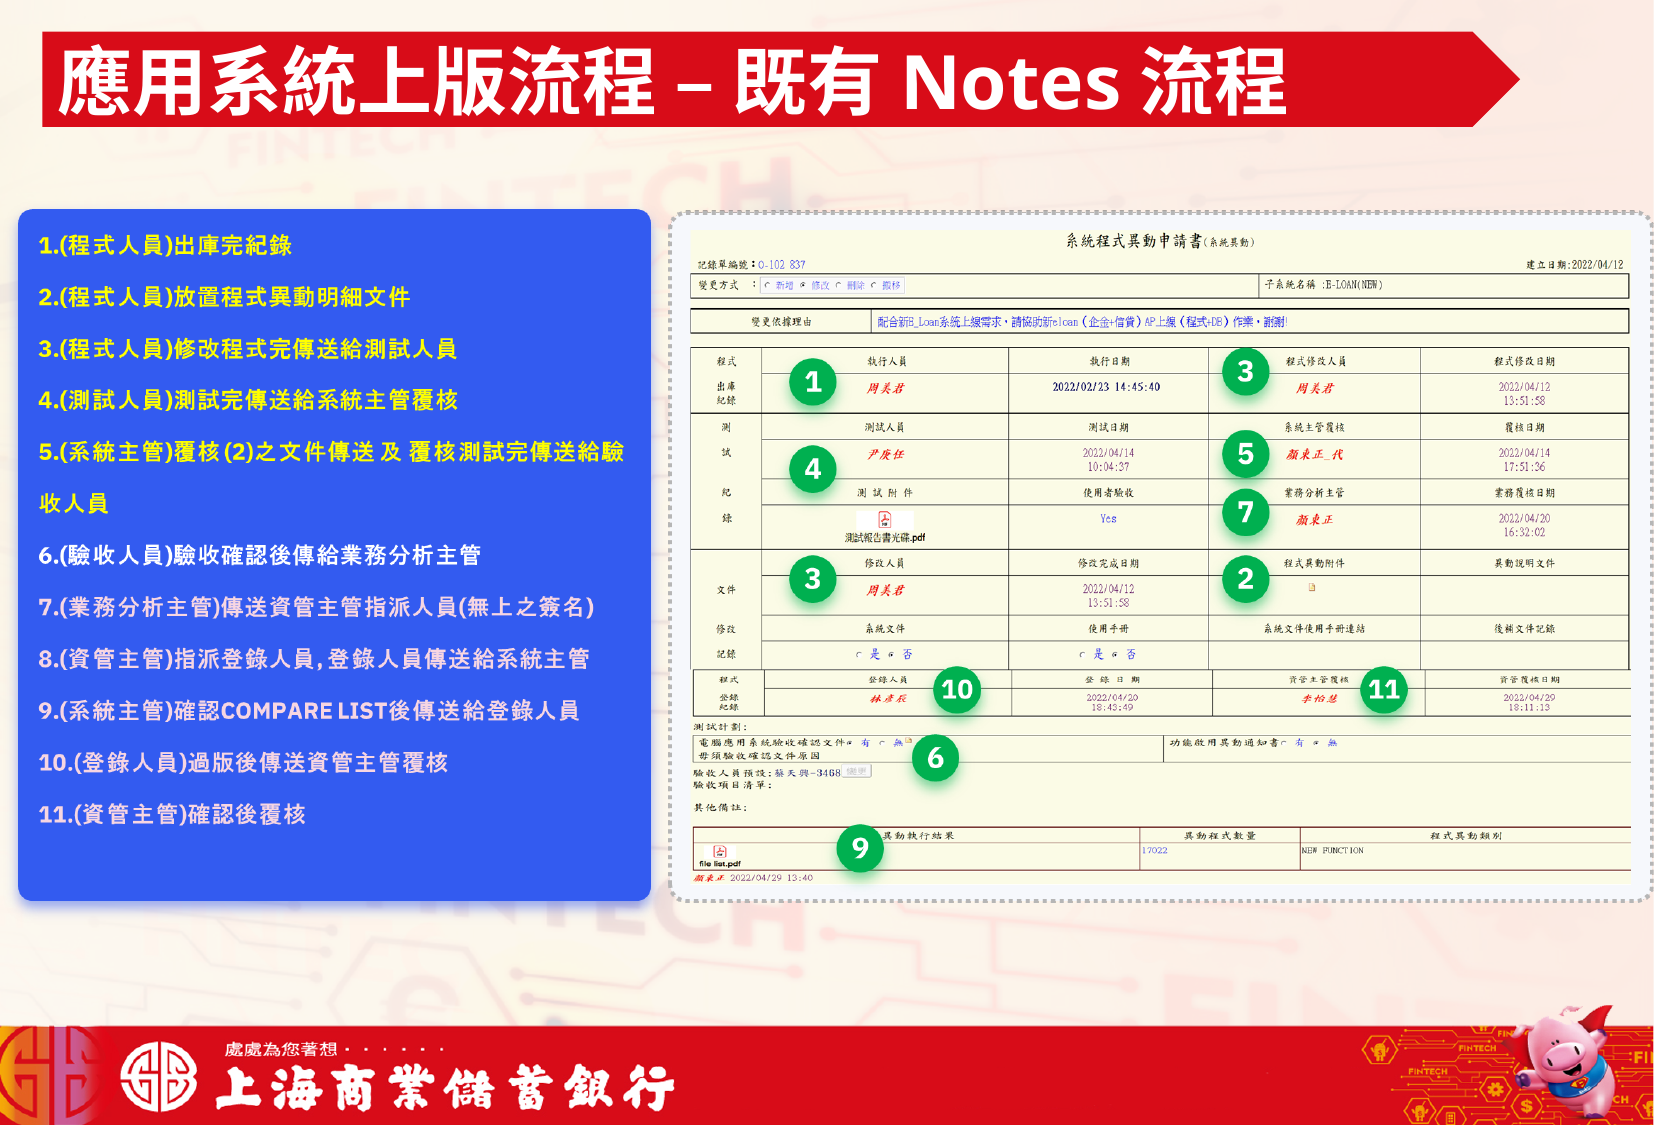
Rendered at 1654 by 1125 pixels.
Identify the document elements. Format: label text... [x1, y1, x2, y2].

text_box 應用系統上版流程 – 既有Notes流程 [42, 31, 1521, 127]
picture [0, 0, 1654, 1125]
